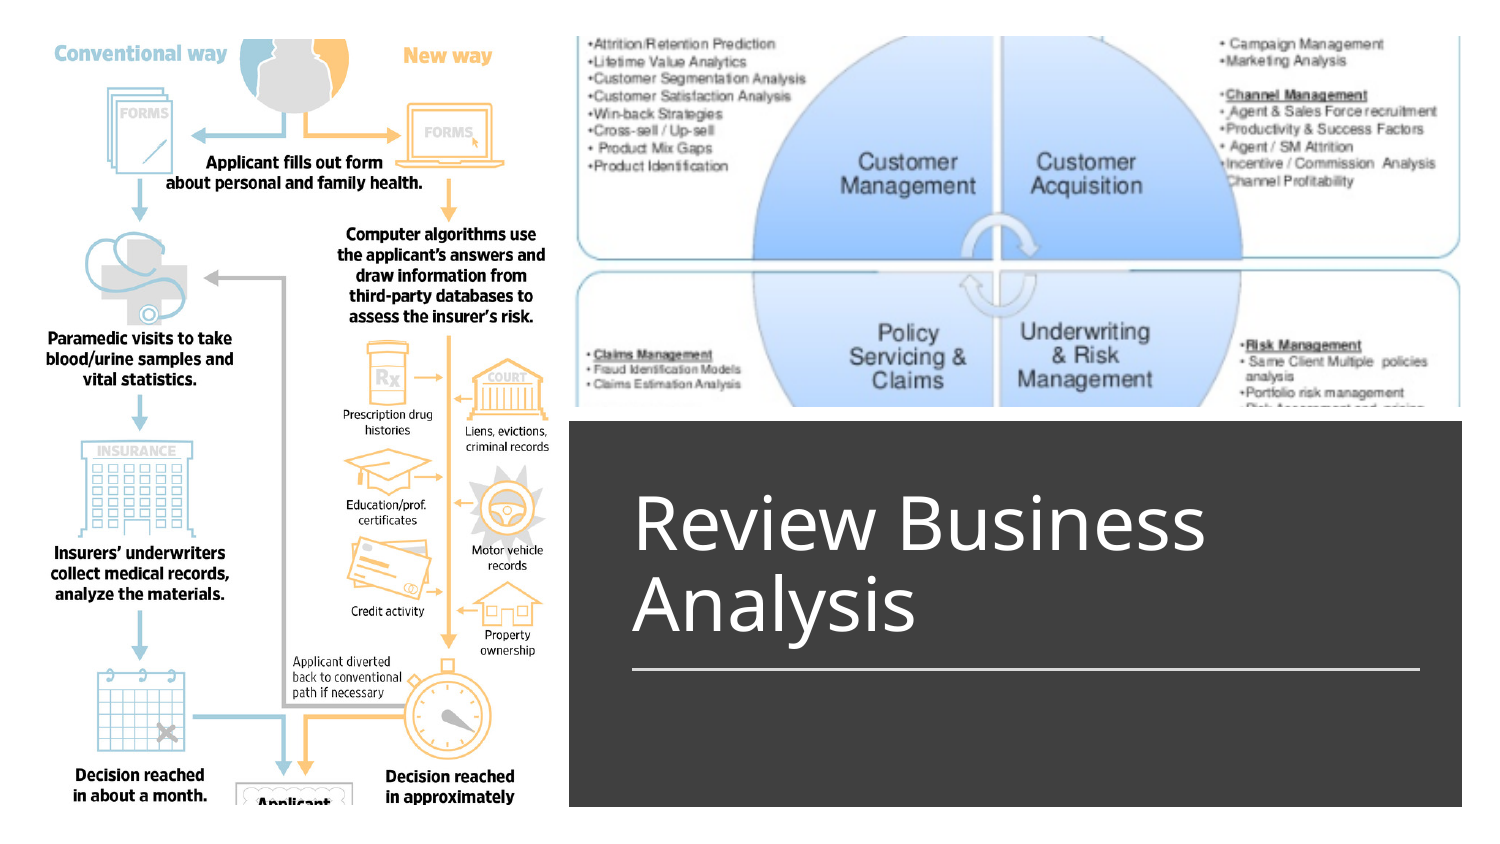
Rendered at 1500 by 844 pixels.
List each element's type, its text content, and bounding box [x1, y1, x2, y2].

title Review Business Analysis [617, 469, 1414, 656]
text_box [578, 431, 1453, 798]
picture [572, 36, 1461, 407]
picture [39, 39, 551, 805]
